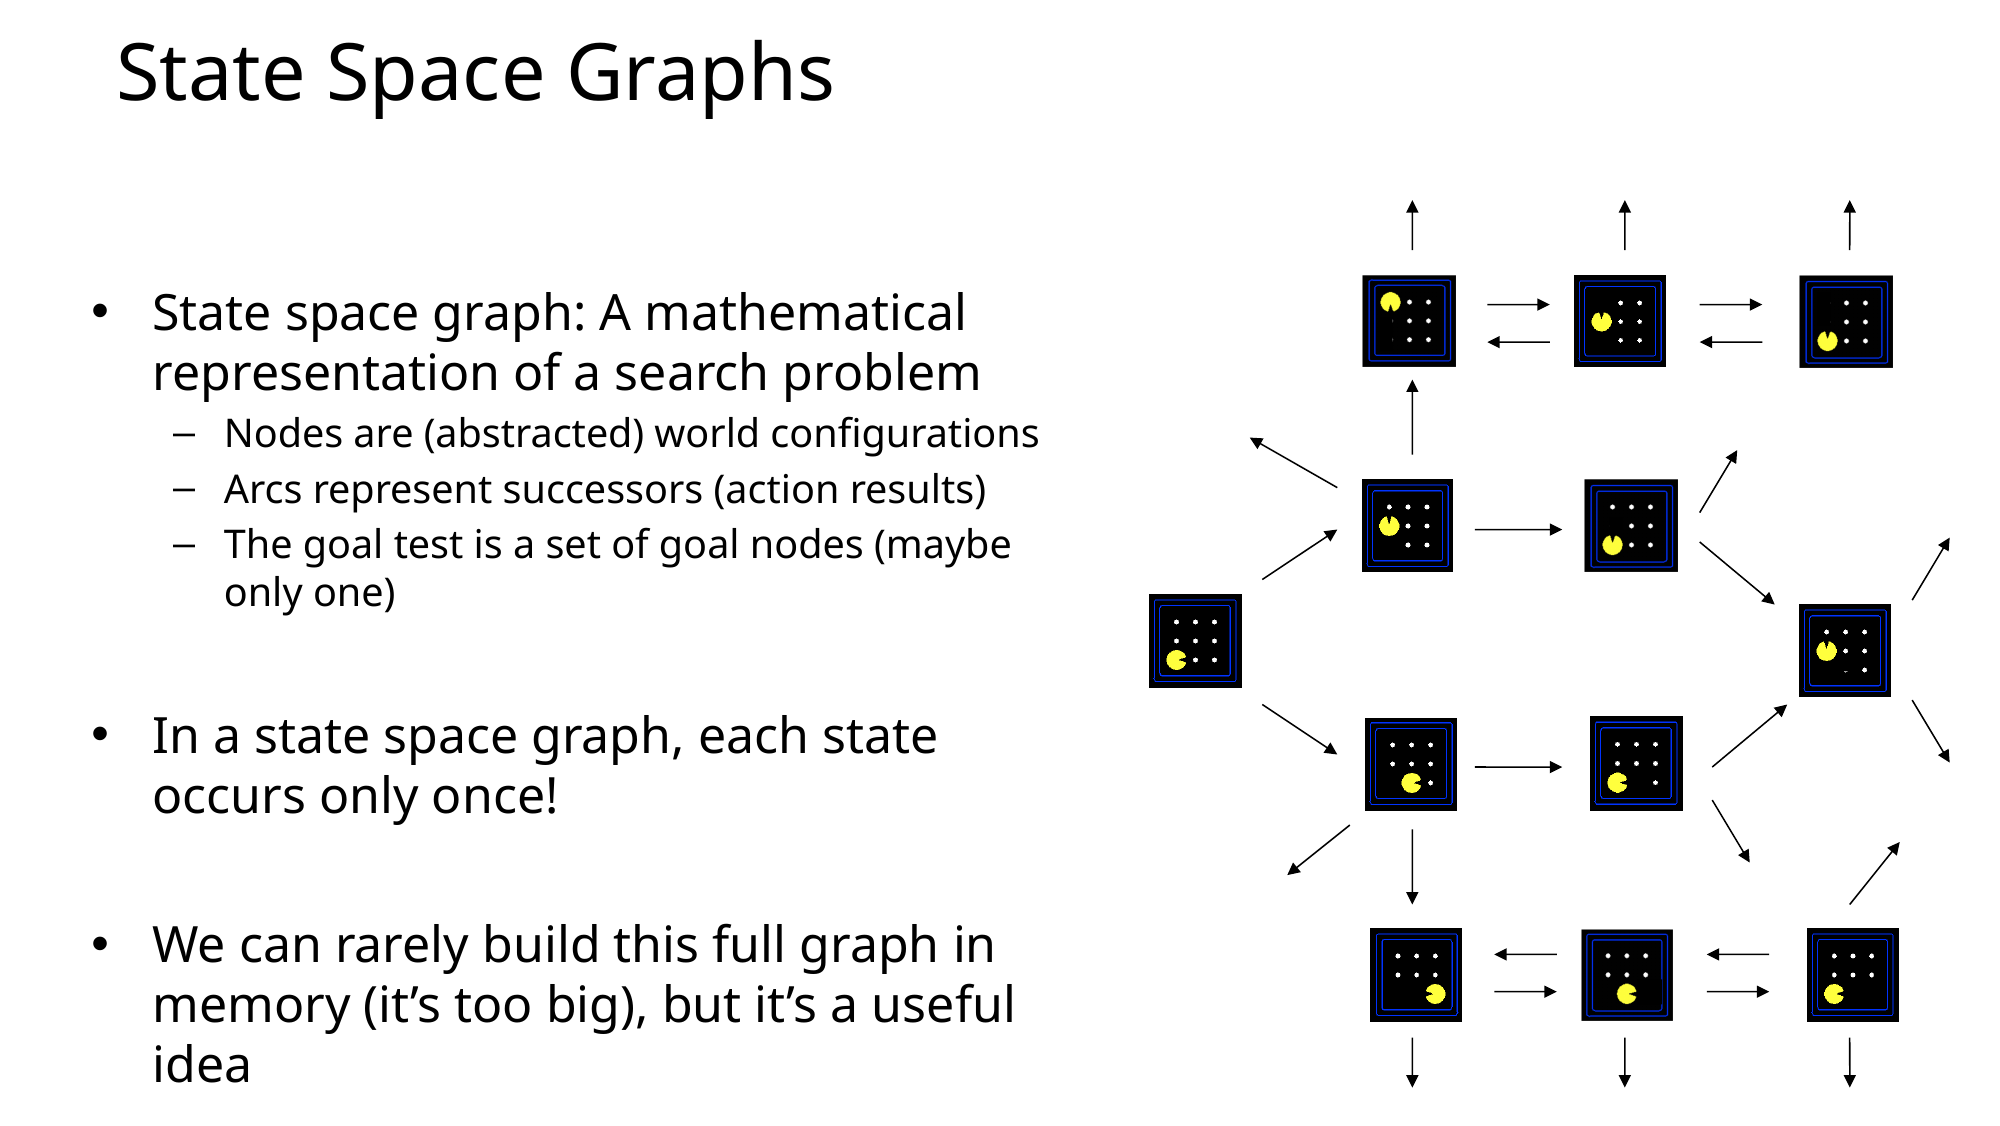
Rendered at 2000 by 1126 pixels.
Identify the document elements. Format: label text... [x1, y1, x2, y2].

list State space graph: A mathematical representation of a search problem Nodes are (abstracted) world configurations Arcs represent successors (action results) The goal test is a set of goal nodes (maybe only one) In a state space graph, each state occurs only once! We can rarely build this full graph in memory (it’s too big), but it’s a useful idea [75, 272, 1113, 1015]
title State Space Graphs [99, 3, 1900, 134]
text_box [1149, 199, 1950, 1088]
